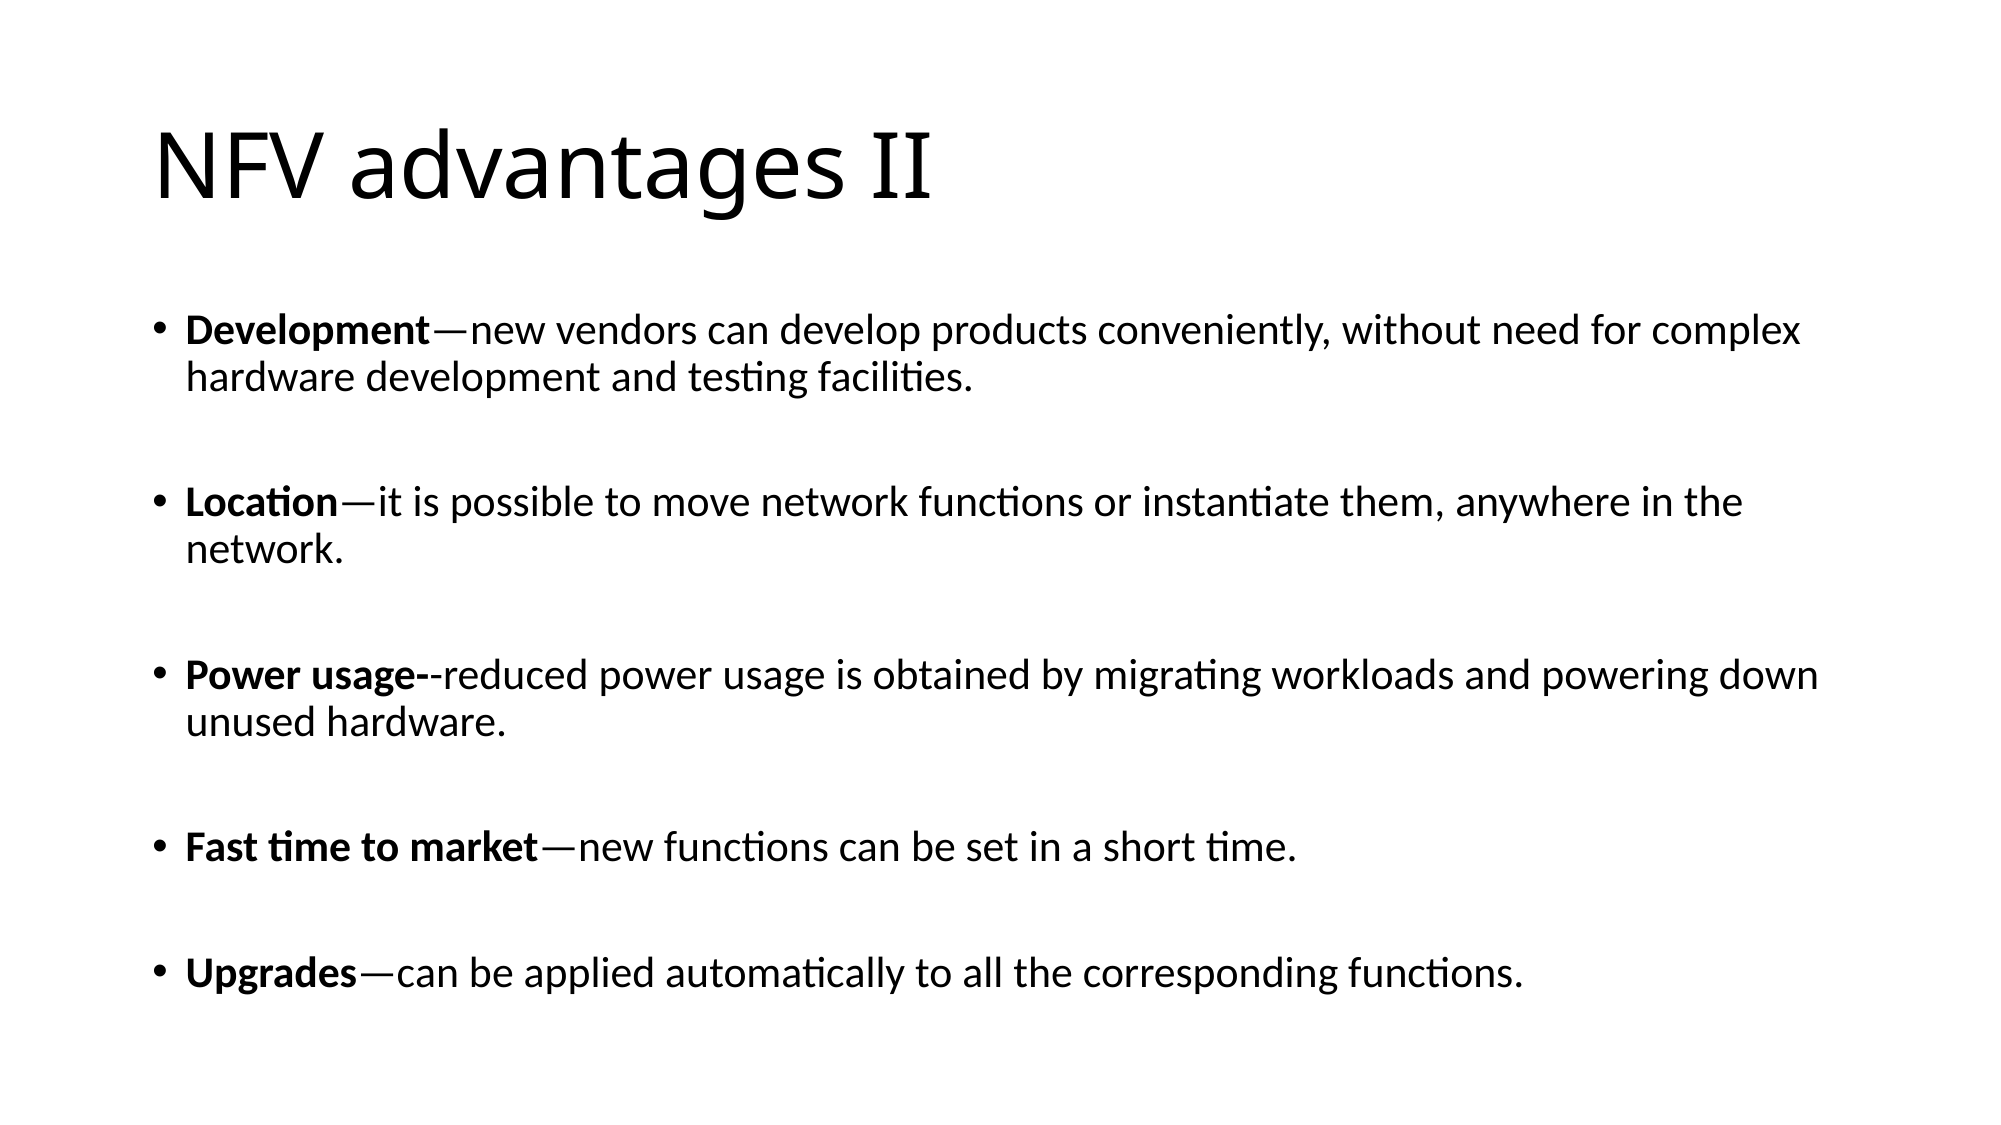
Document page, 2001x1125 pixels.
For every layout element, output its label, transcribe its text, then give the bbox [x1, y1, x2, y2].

title NFV advantages II [137, 59, 1863, 278]
list Development—new vendors can develop products conveniently, without need for complex hardware development and testing facilities. Location—it is possible to move network functions or instantiate them, anywhere in the network. Power usage--reduced power usage is obtained by migrating workloads and powering down unused hardware. Fast time to market—new functions can be set in a short time. Upgrades—can be applied automatically to all the corresponding functions. [137, 299, 1863, 1014]
